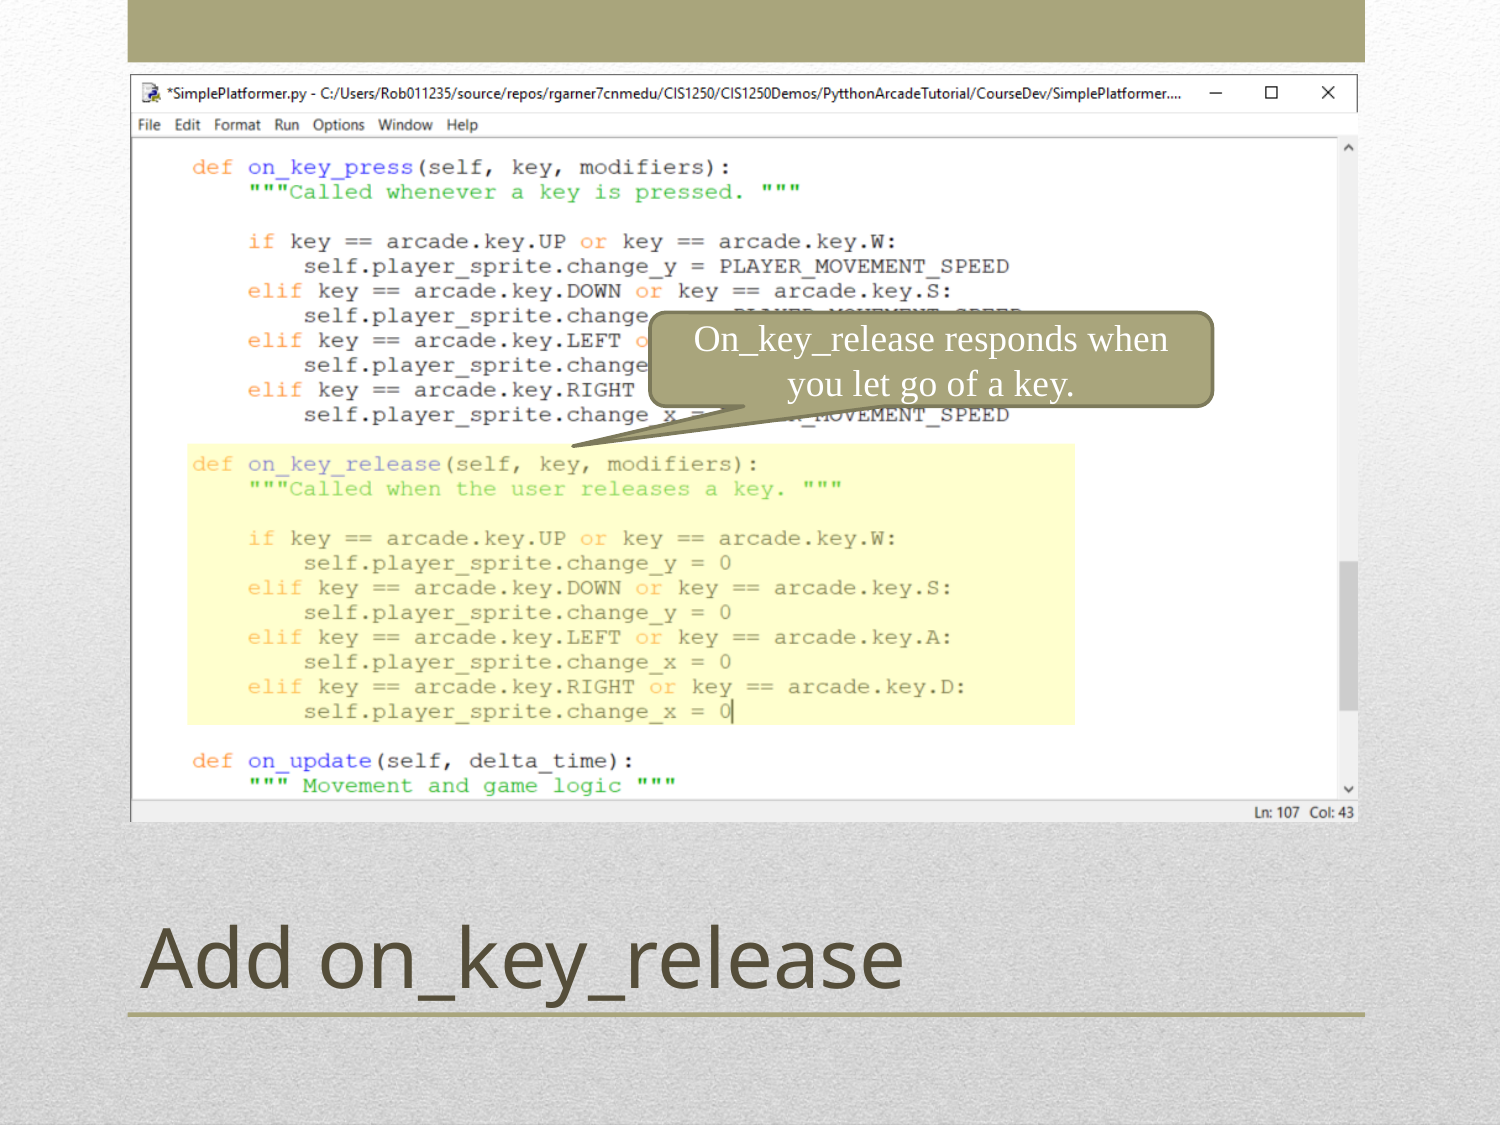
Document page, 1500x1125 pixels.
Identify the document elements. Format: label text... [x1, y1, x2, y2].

title Add on_key_release [125, 859, 1238, 1013]
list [129, 74, 1358, 823]
